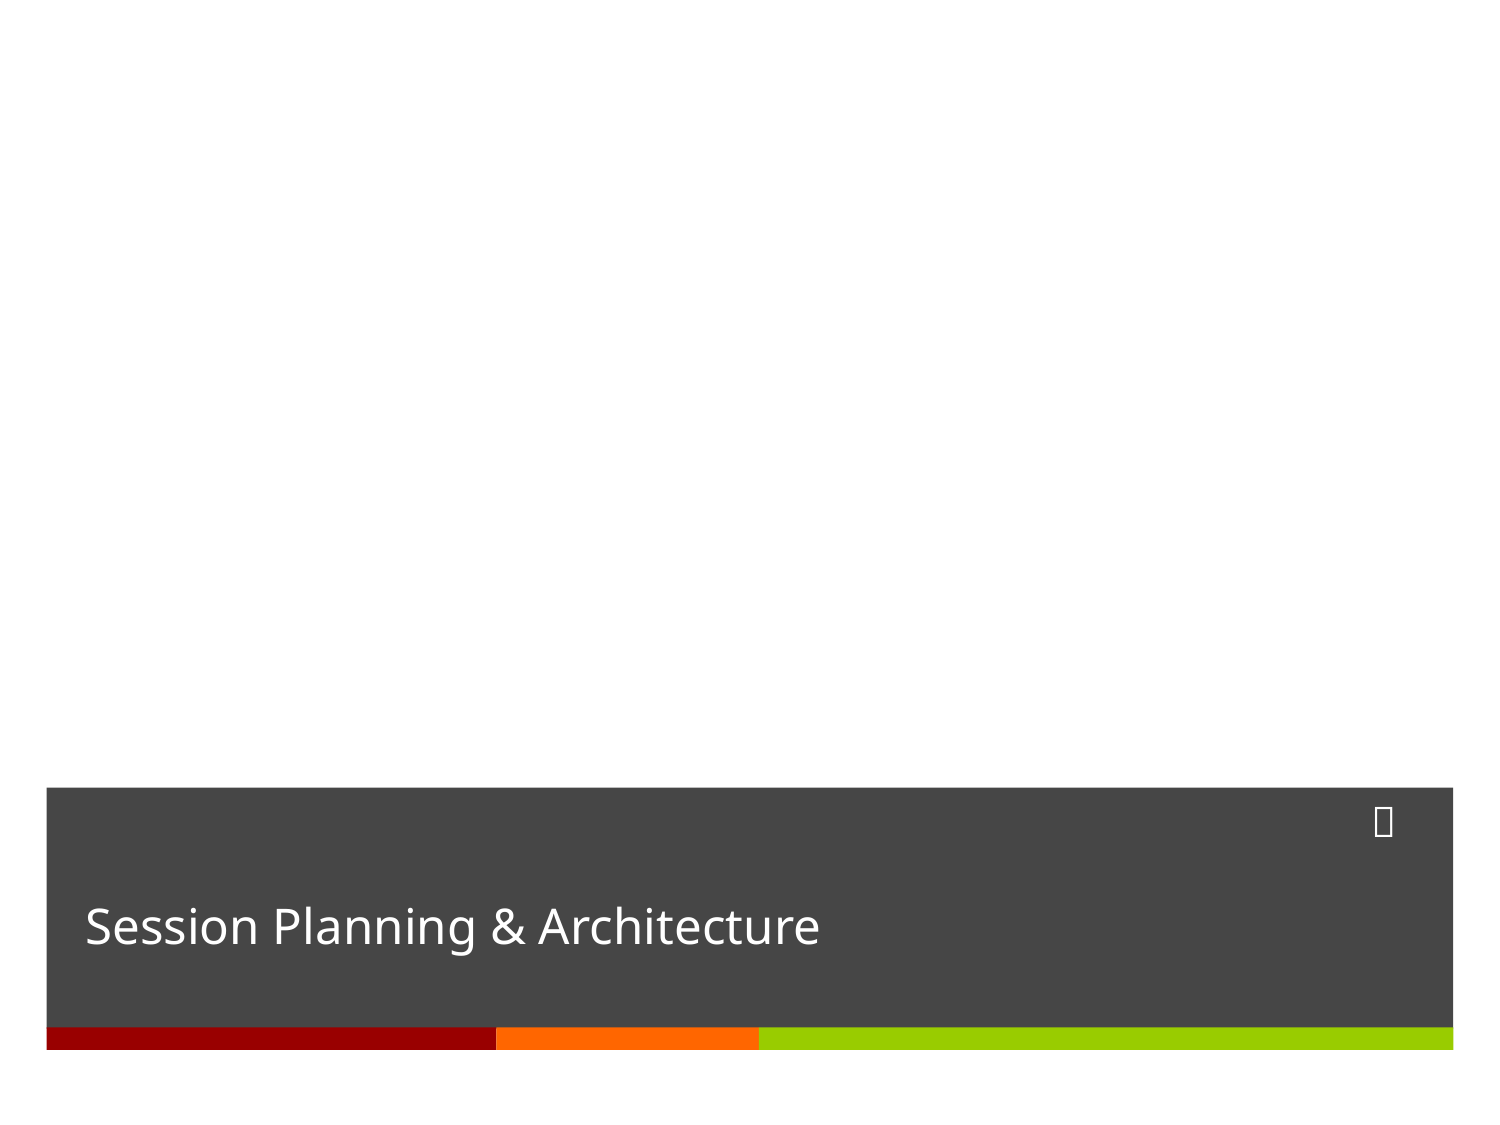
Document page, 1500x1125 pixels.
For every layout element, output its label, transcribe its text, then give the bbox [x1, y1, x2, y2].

title Session Planning & Architecture [70, 789, 1346, 963]
